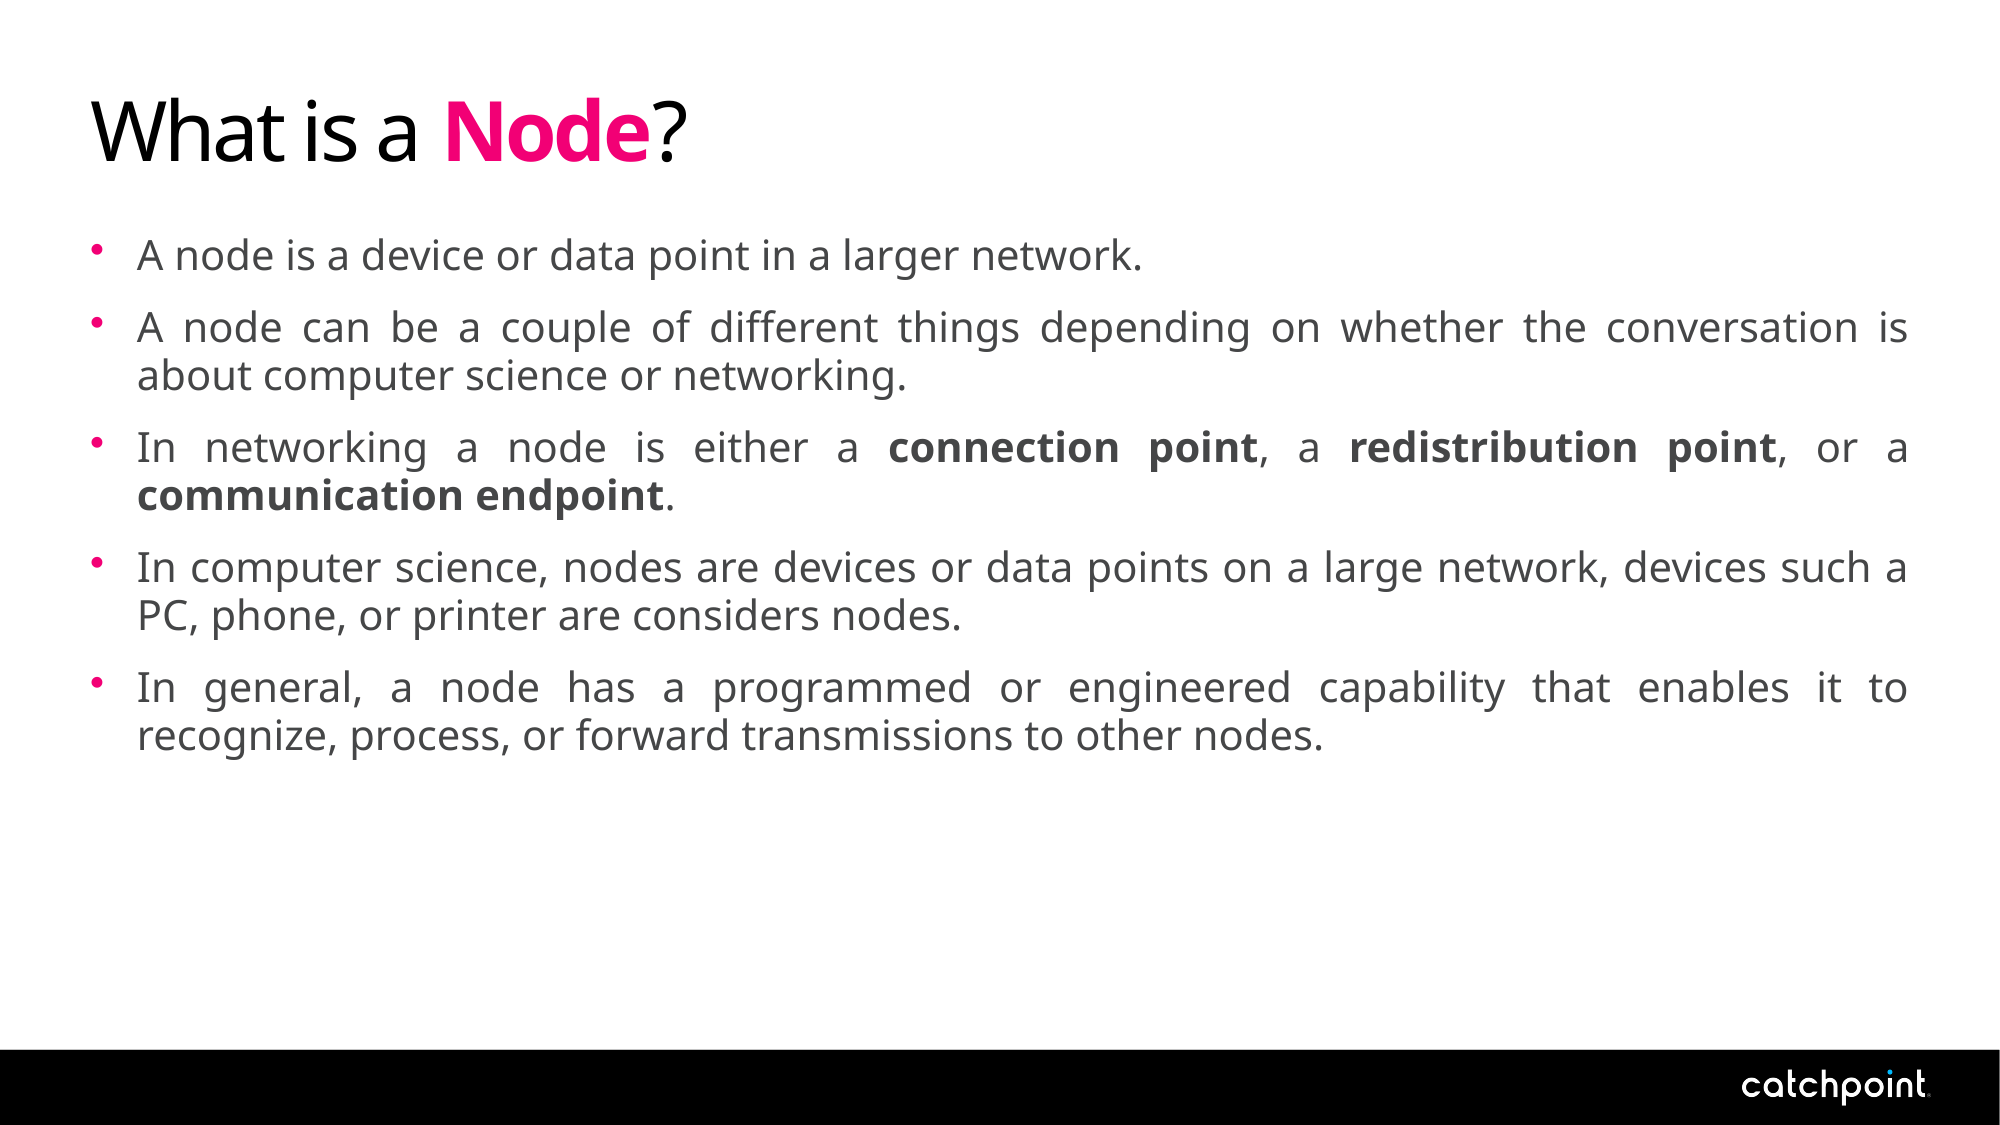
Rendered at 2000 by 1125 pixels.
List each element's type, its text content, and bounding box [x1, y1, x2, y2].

title What is a Node? [74, 45, 1925, 188]
list A node is a device or data point in a larger network. A node can be a couple of different things depending on whether the conversation is about computer science or networking. In networking a node is either a connection point, a redistribution point, or a communication endpoint. In computer science, nodes are devices or data points on a large network, devices such a PC, phone, or printer are considers nodes. In general, a node has a programmed or engineered capability that enables it to recognize, process, or forward transmissions to other nodes. [74, 224, 1925, 1013]
picture [1741, 1068, 1932, 1107]
